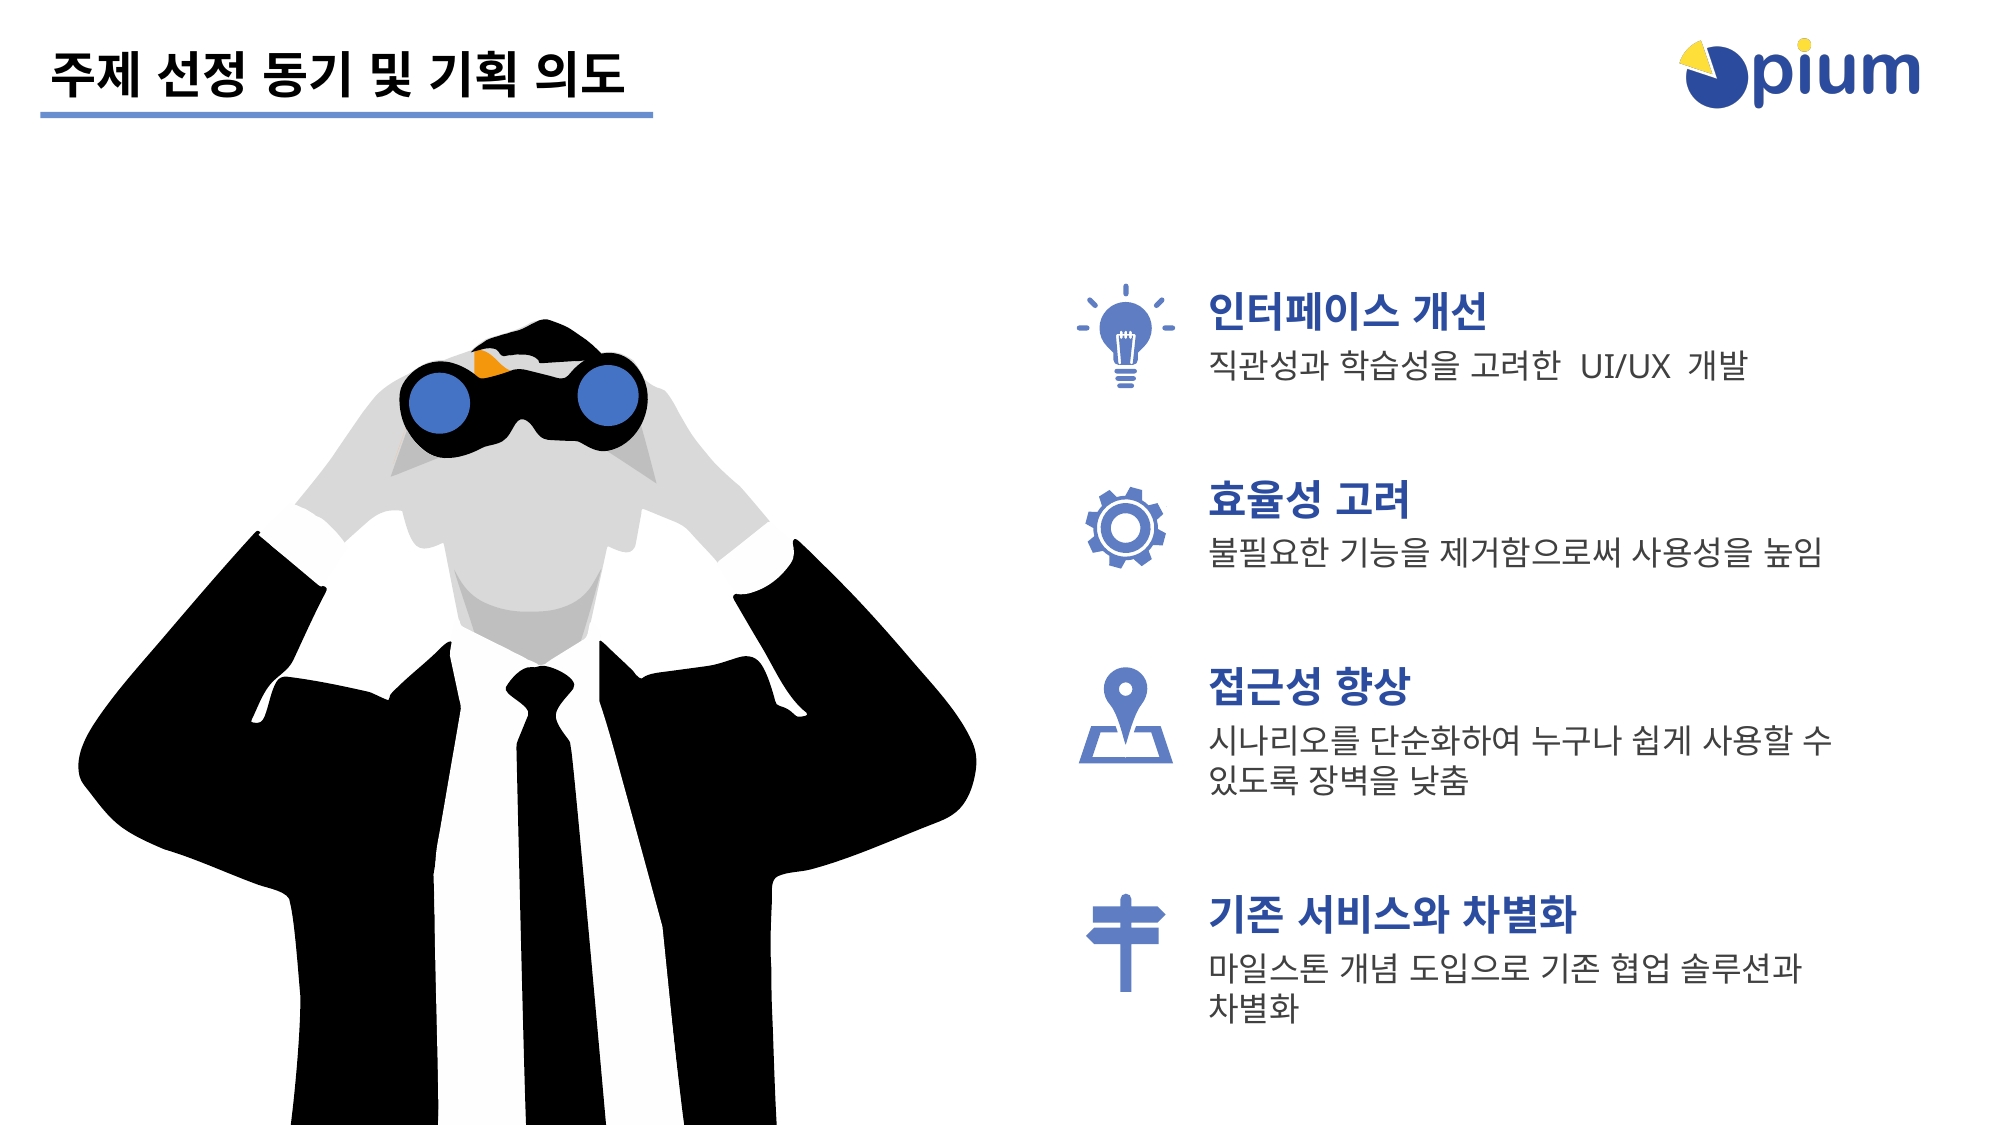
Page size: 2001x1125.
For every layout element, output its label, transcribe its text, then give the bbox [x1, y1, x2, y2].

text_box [78, 319, 977, 1125]
text_box [1084, 485, 1168, 570]
text_box [1152, 296, 1166, 310]
text_box [1077, 666, 1175, 765]
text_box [1193, 278, 1814, 394]
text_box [1193, 881, 1884, 1037]
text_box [1193, 466, 1884, 581]
text_box [1098, 300, 1153, 390]
text_box [1161, 324, 1177, 332]
picture [1678, 23, 1924, 109]
text_box [1075, 324, 1091, 332]
text_box 주제 선정 동기 및 기획 의도 [36, 42, 669, 114]
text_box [1193, 653, 1884, 809]
text_box [1084, 892, 1168, 993]
text_box [1122, 282, 1130, 298]
text_box [1086, 296, 1099, 310]
